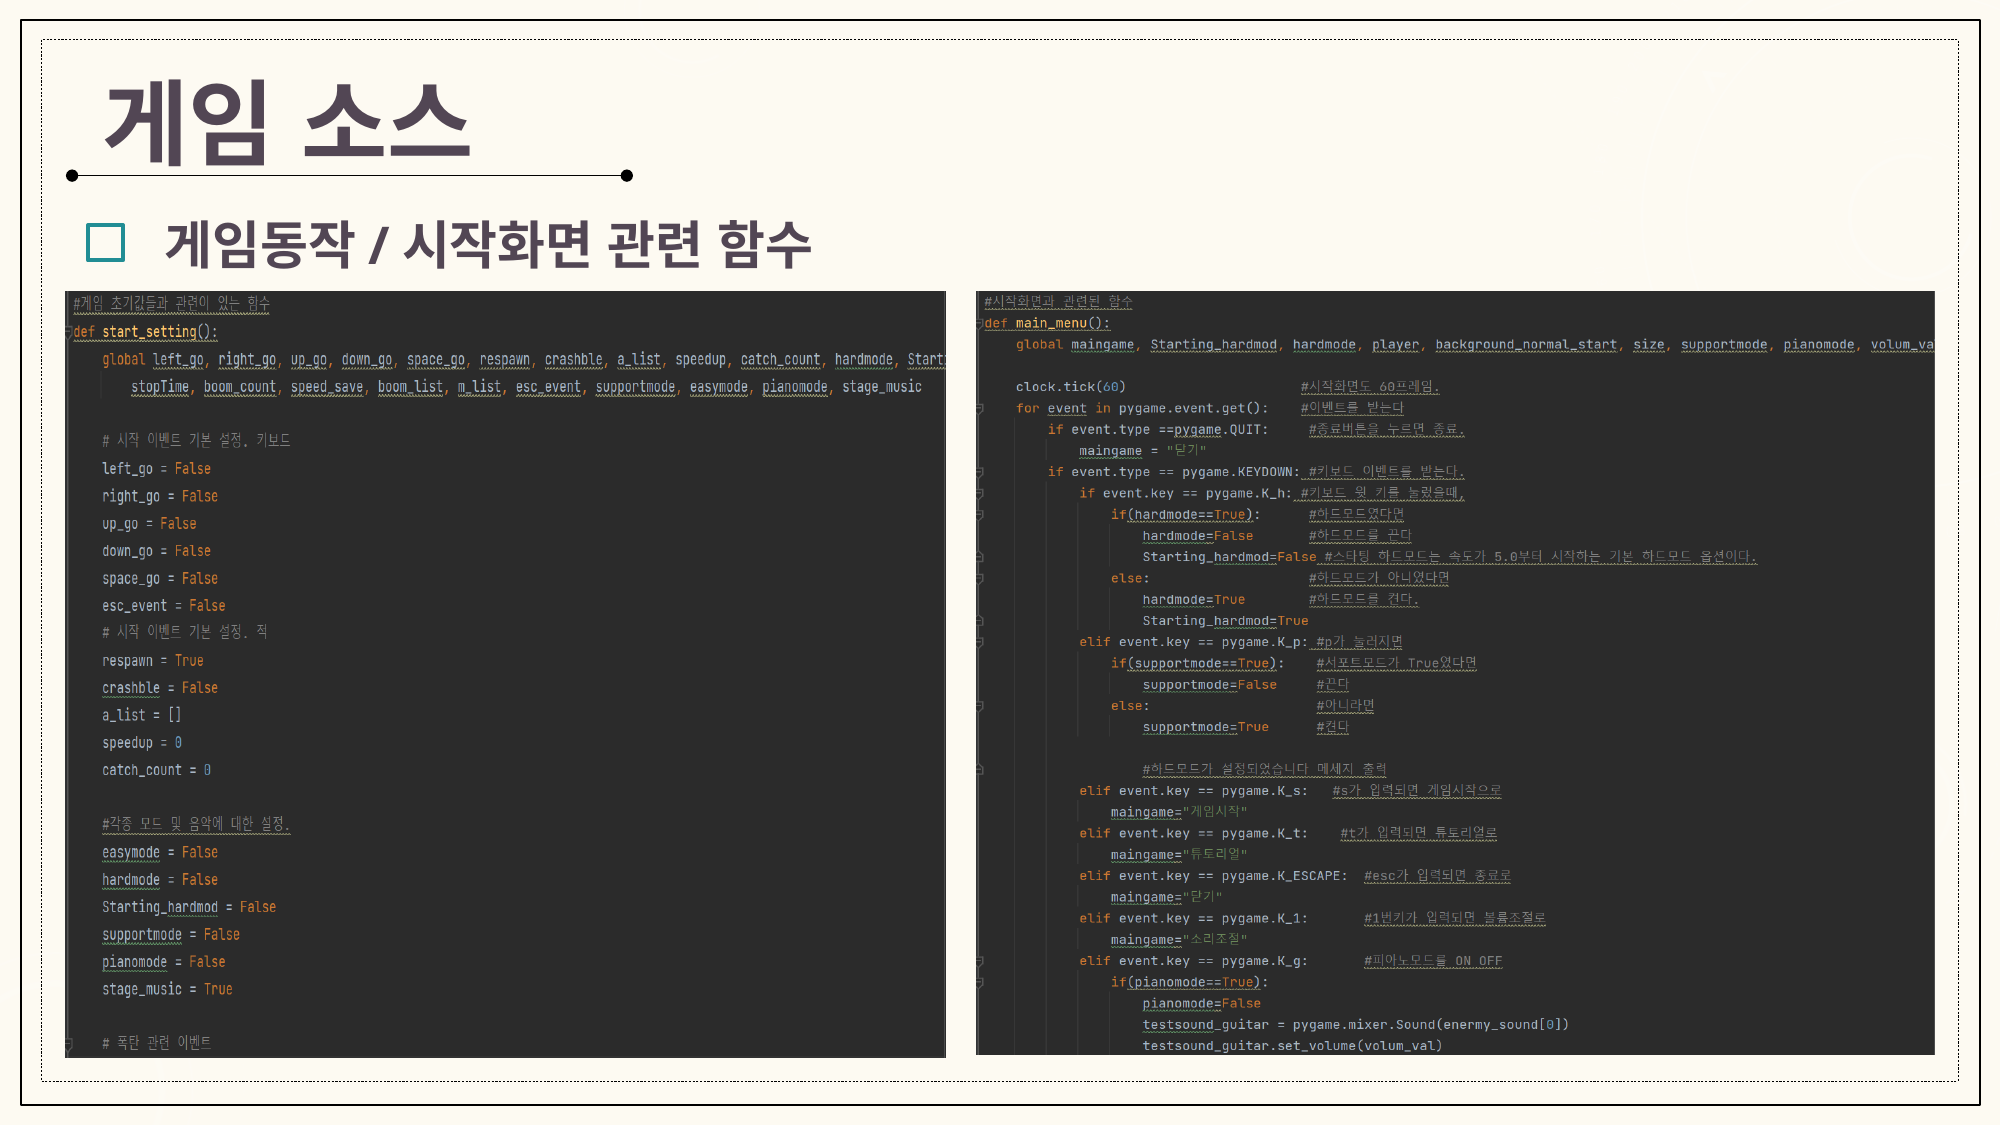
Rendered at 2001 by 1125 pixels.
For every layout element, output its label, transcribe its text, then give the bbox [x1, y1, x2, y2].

text_box 게임동작/시작화면 관련 함수 [149, 205, 1023, 283]
picture [0, 0, 2000, 1125]
text_box [41, 39, 1958, 1081]
text_box [87, 225, 123, 261]
text_box 게임 소스 [87, 57, 590, 175]
text_box [21, 19, 1981, 1105]
